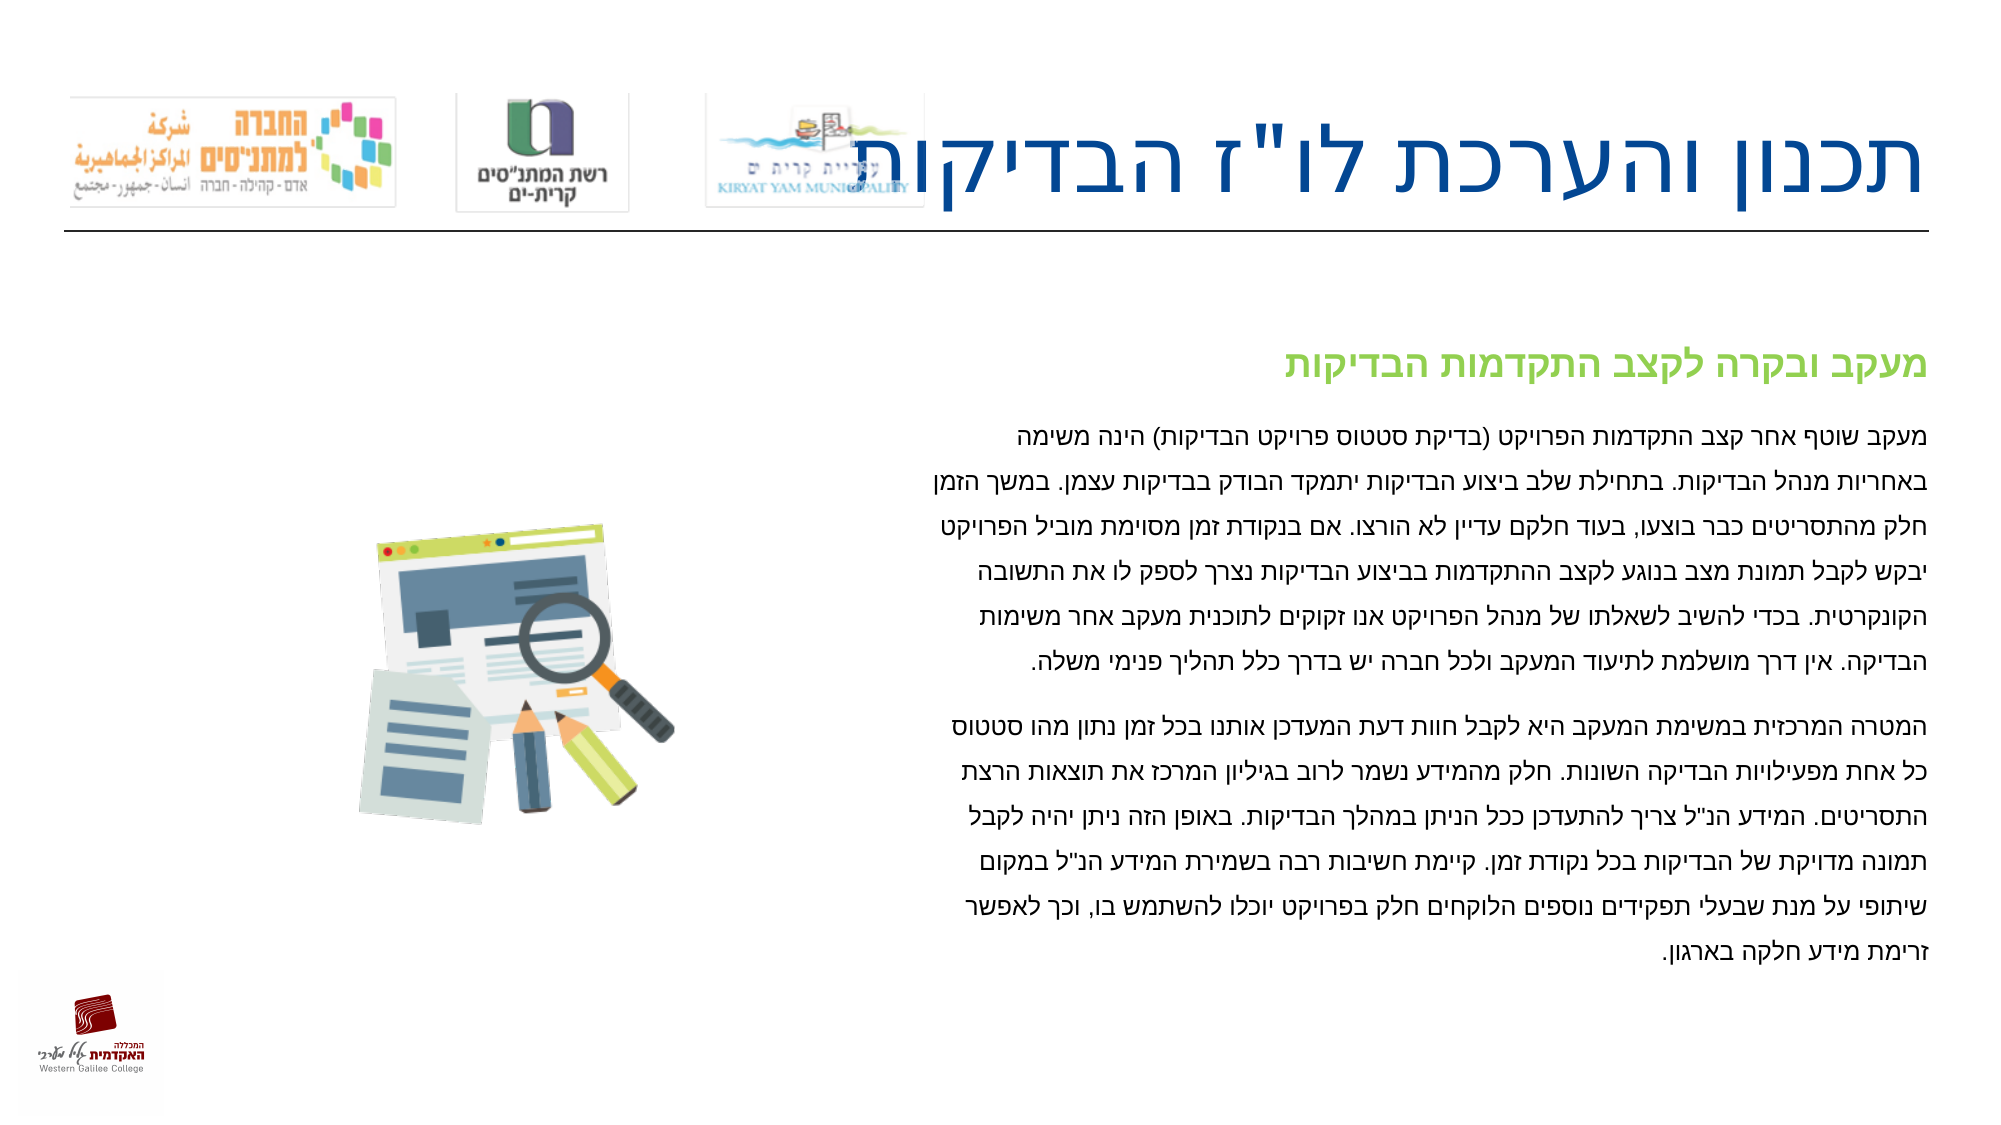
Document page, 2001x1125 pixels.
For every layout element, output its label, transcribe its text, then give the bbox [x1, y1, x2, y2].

text_box מעקב ובקרה לקצב התקדמות הבדיקות מעקב שוטף אחר קצב התקדמות הפרויקט (בדיקת סטטוס פרויקט הבדיקות) הינה משימה באחריות מנהל הבדיקות. בתחילת שלב ביצוע הבדיקות יתמקד הבודק בבדיקות עצמן. במשך הזמן חלק מהתסריטים כבר בוצעו, בעוד חלקם עדיין לא הורצו. אם בנקודת זמן מסוימת מוביל הפרויקט יבקש לקבל תמונת מצב בנוגע לקצב ההתקדמות בביצוע הבדיקות נצרך לספק לו את התשובה הקונקרטית. בכדי להשיב לשאלתו של מנהל הפרויקט אנו זקוקים לתוכנית מעקב אחר משימות הבדיקה. אין דרך מושלמת לתיעוד המעקב ולכל חברה יש בדרך כלל תהליך פנימי משלה. המטרה המרכזית במשימת המעקב היא לקבל חוות דעת המעדכן אותנו בכל זמן נתון מהו סטטוס כל אחת מפעילויות הבדיקה השונות. חלק מהמידע נשמר לרוב בגיליון המרכז את תוצאות הרצת התסריטים. המידע הנ"ל צריך להתעדכן ככל הניתן במהלך הבדיקות. באופן הזה ניתן יהיה לקבל תמונה מדויקת של הבדיקות בכל נקודת זמן. קיימת חשיבות רבה בשמירת המידע הנ"ל במקום שיתופי על מנת שבעלי תפקידים נוספים הלוקחים חלק בפרויקט יוכלו להשתמש בו, וכך לאפשר זרימת מידע חלקה בארגון. [924, 309, 1930, 1043]
title תכנון והערכת לו"ז הבדיקות [64, 55, 1930, 221]
picture [70, 93, 925, 213]
picture [245, 487, 750, 865]
picture [18, 970, 164, 1116]
